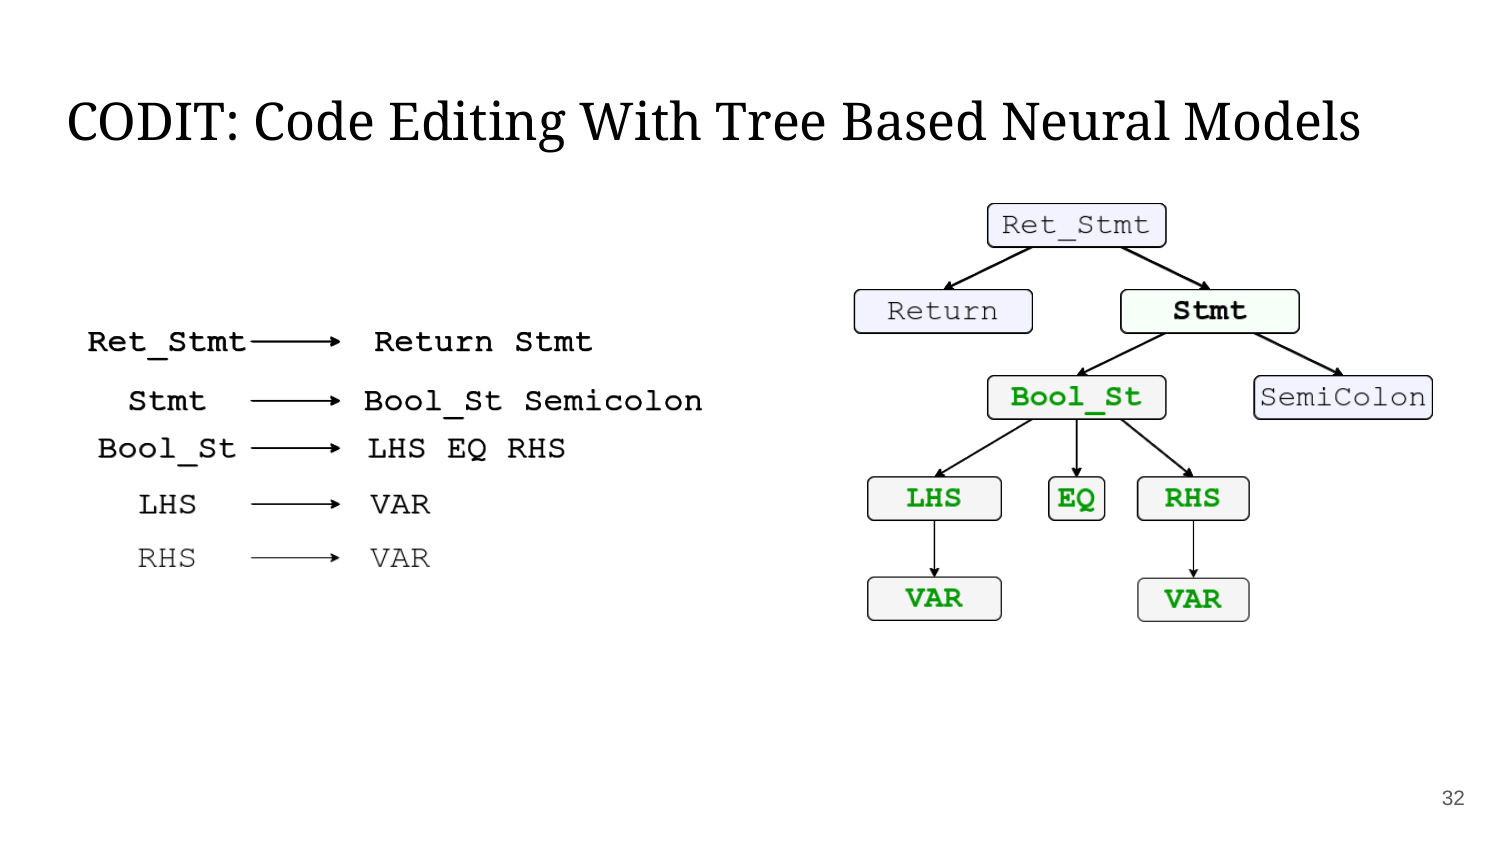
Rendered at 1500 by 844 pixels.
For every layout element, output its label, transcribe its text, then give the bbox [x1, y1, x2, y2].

slide_number 32 [1389, 764, 1480, 830]
title CODIT: Code Editing With Tree Based Neural Models [51, 72, 1449, 167]
picture [84, 203, 1433, 765]
